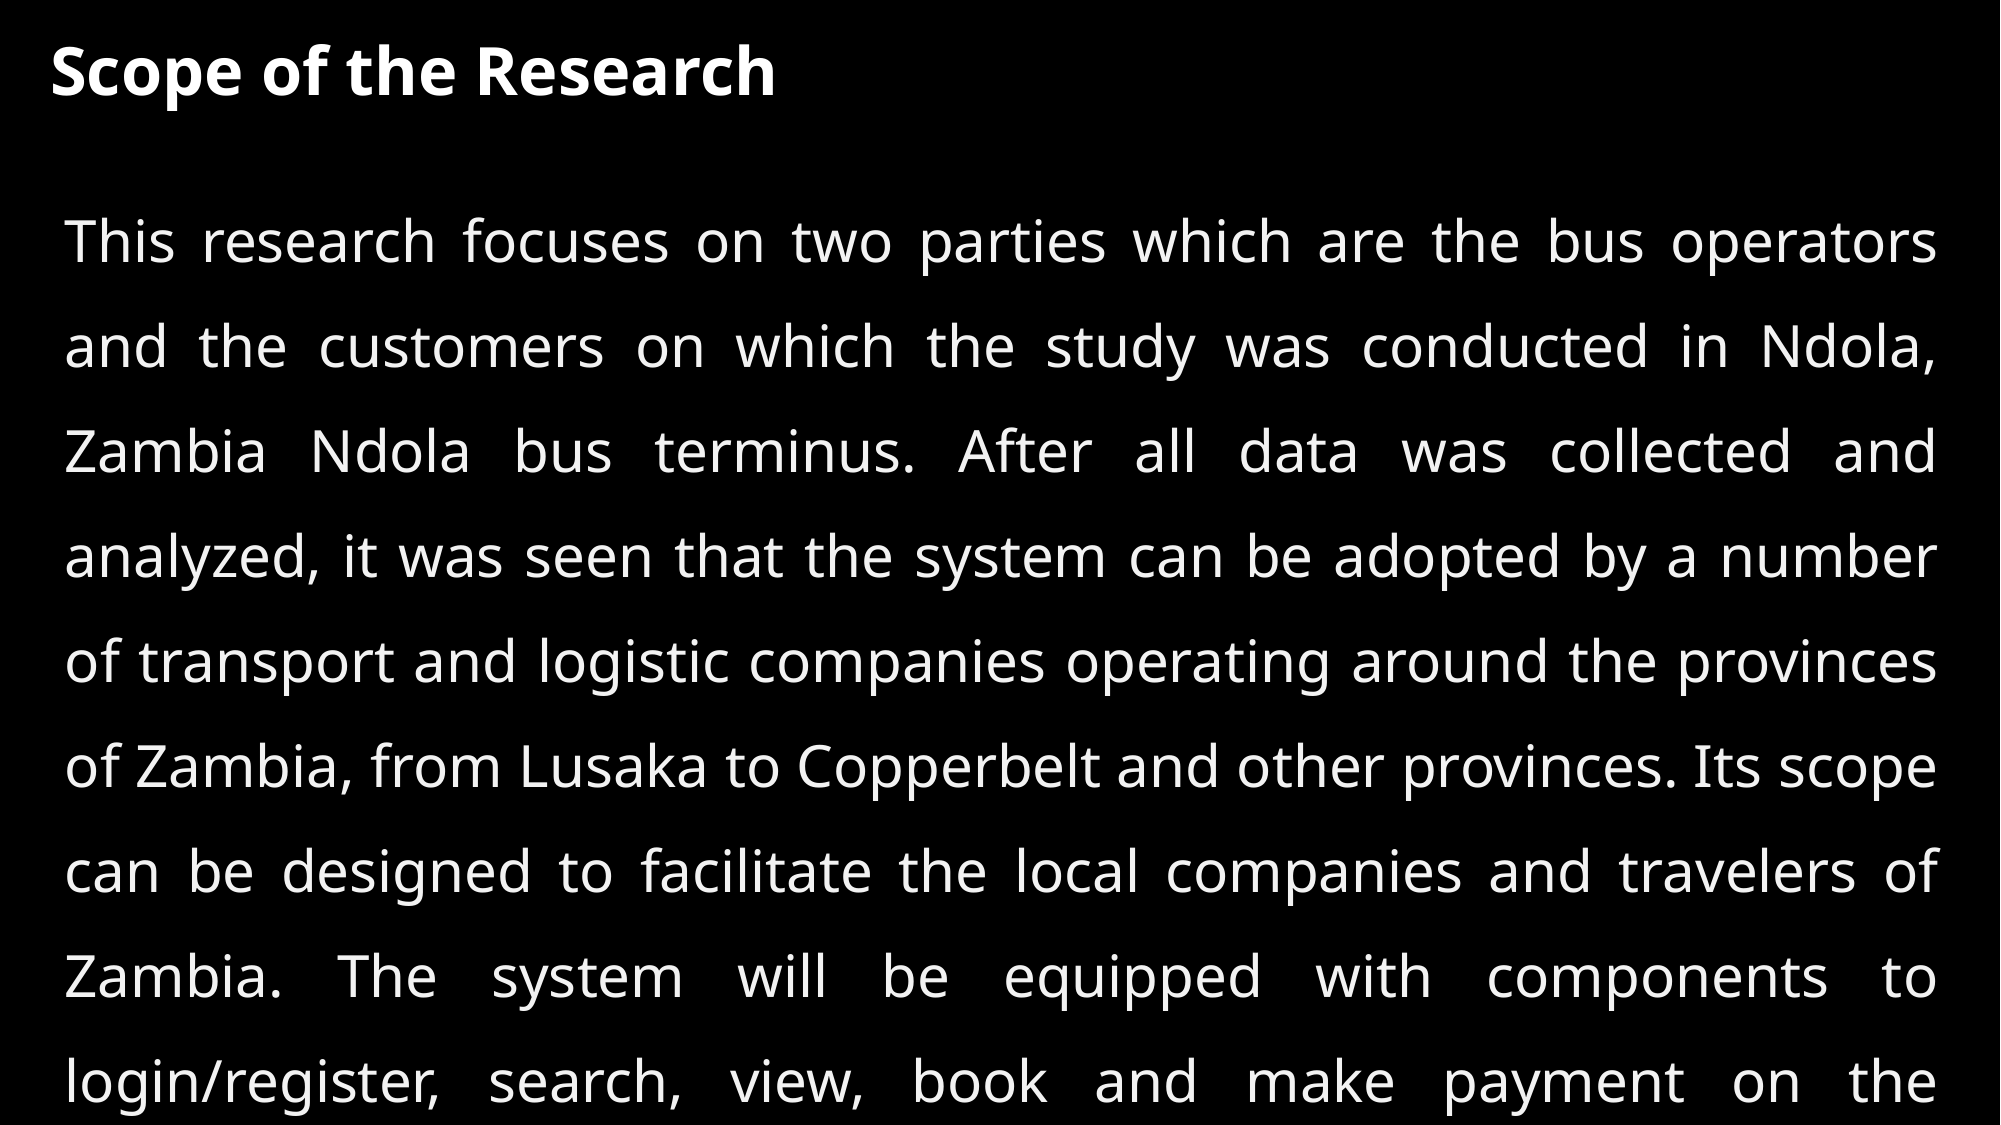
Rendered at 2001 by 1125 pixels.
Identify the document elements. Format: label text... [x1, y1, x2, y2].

text_box Scope of the Research [50, 35, 1024, 109]
text_box This research focuses on two parties which are the bus operators and the customers on which the study was conducted in Ndola, Zambia Ndola bus terminus. After all data was collected and analyzed, it was seen that the system can be adopted by a number of transport and logistic companies operating around the provinces of Zambia, from Lusaka to Copperbelt and other provinces. Its scope can be designed to facilitate the local companies and travelers of Zambia. The system will be equipped with components to login/register, search, view, book and make payment on the application/web portal while providing a custom [50, 162, 1954, 1125]
